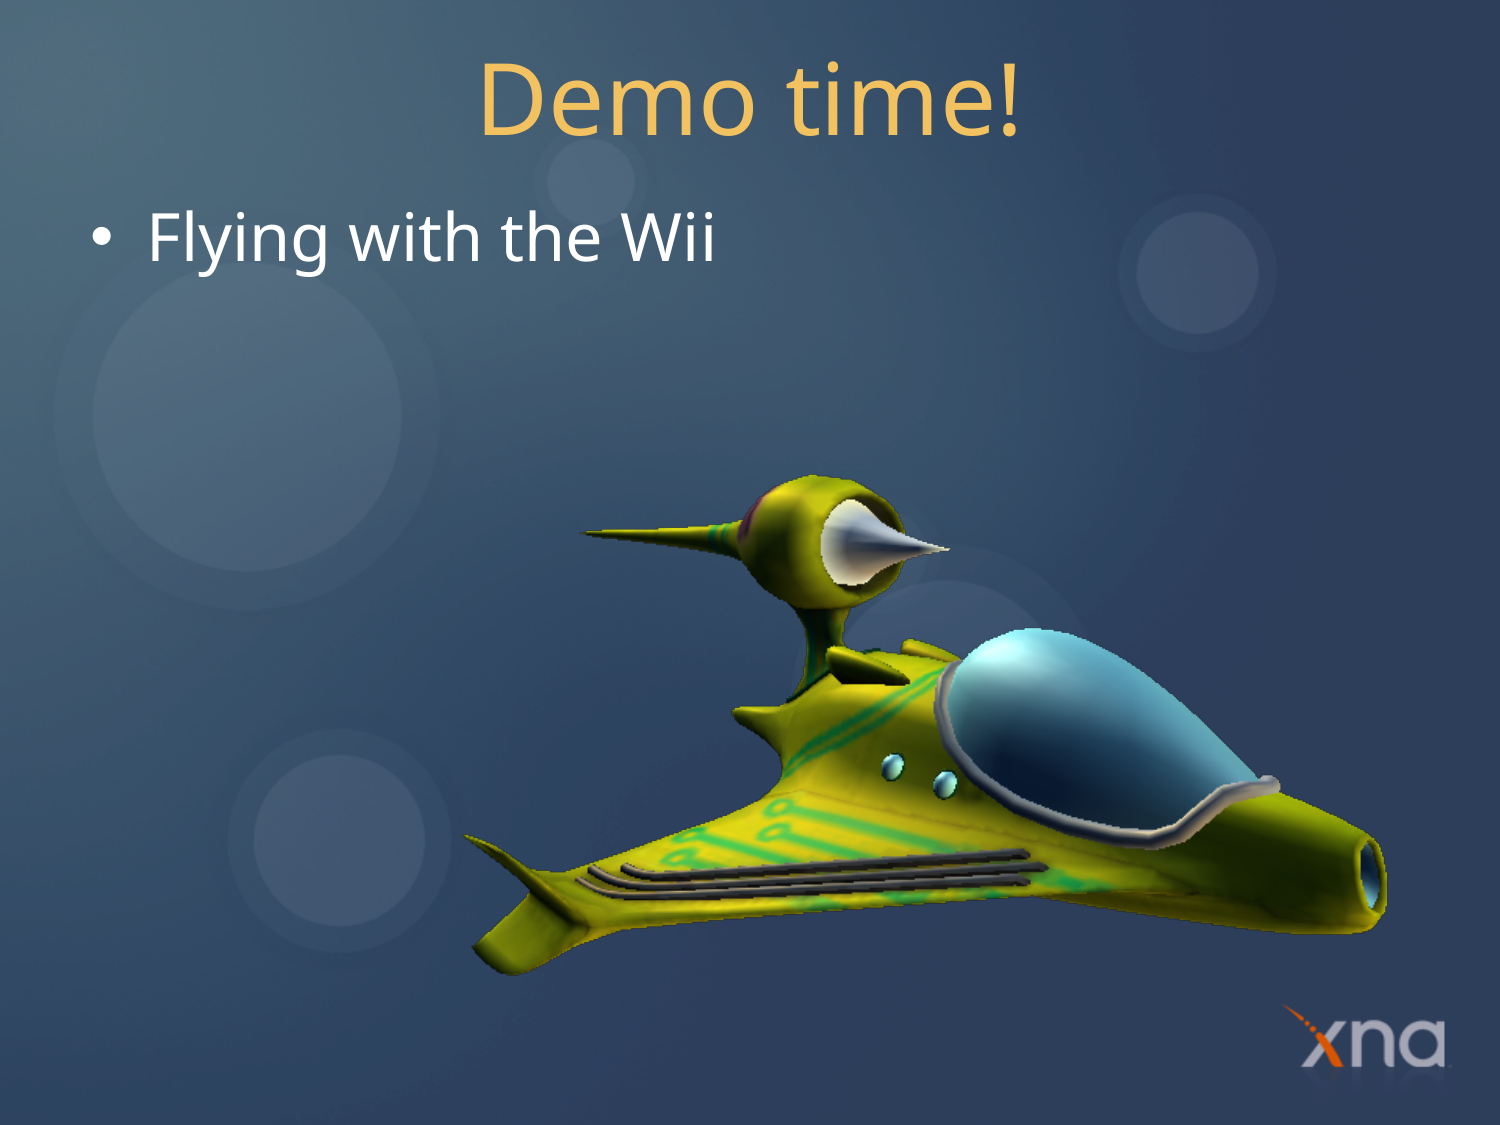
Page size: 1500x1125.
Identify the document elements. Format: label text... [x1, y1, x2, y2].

picture [0, 0, 1500, 1125]
title Demo time! [74, 1, 1426, 187]
list Flying with the Wii [74, 187, 1426, 1006]
